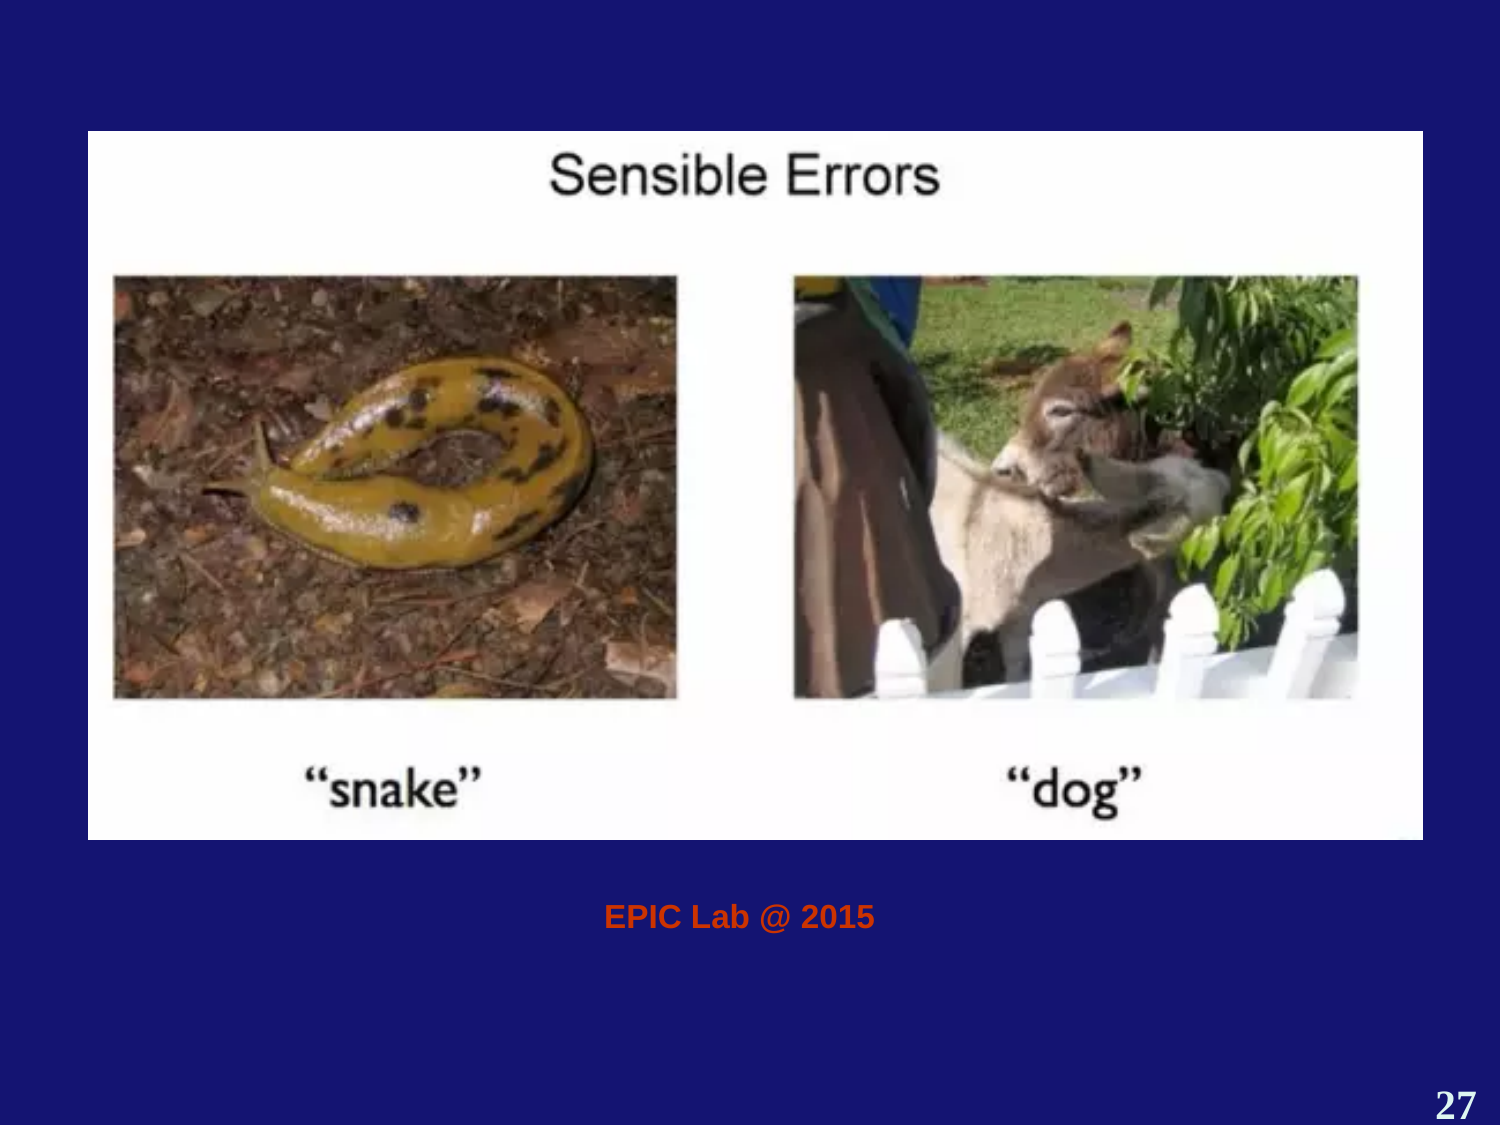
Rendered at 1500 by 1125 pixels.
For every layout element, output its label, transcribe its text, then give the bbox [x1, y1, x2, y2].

footer EPIC Lab @ 2015 [177, 887, 1303, 927]
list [88, 131, 1424, 841]
